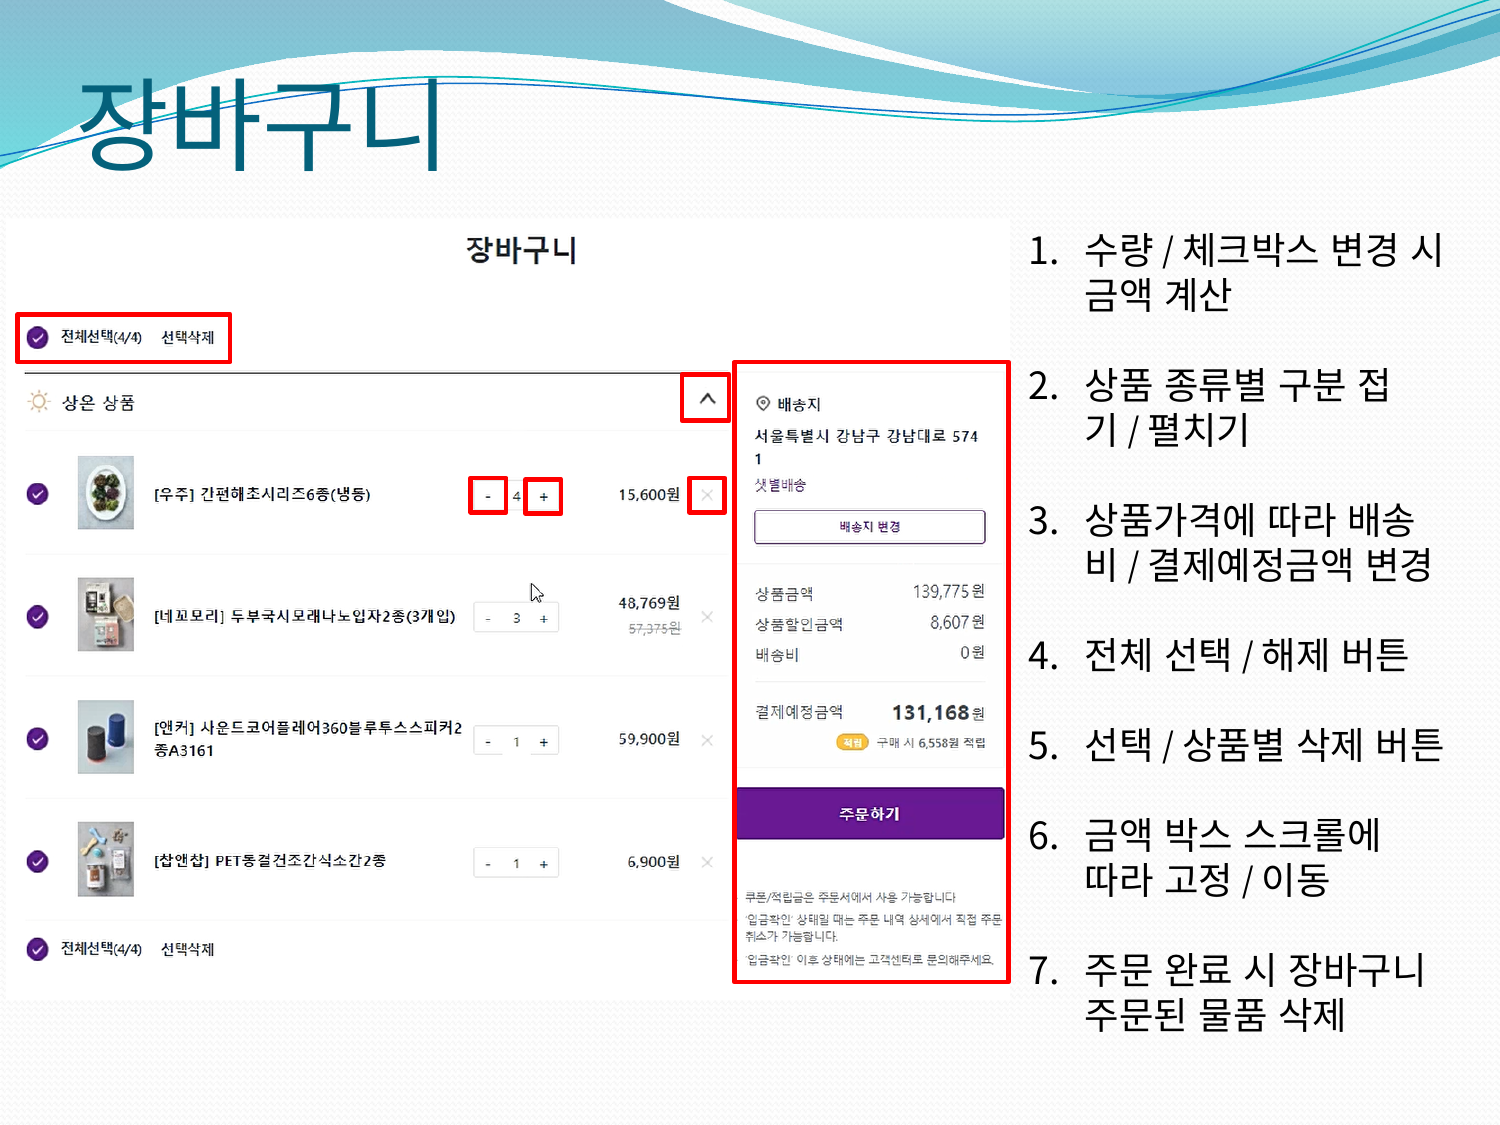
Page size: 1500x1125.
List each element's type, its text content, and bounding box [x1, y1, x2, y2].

picture [5, 219, 1011, 1000]
text_box 수량/체크박스 변경 시 금액 계산 상품 종류별 구분 접기/펼치기 상품가격에 따라 배송비/결제예정금액 변경 전체 선택/해제 버튼 선택/상품별 삭제 버튼 금액 박스 스크롤에 따라 고정/이동 주문 완료 시 장바구니 주문된 물품 삭제 [1013, 219, 1498, 1090]
title 장바구니 [75, 54, 1425, 185]
